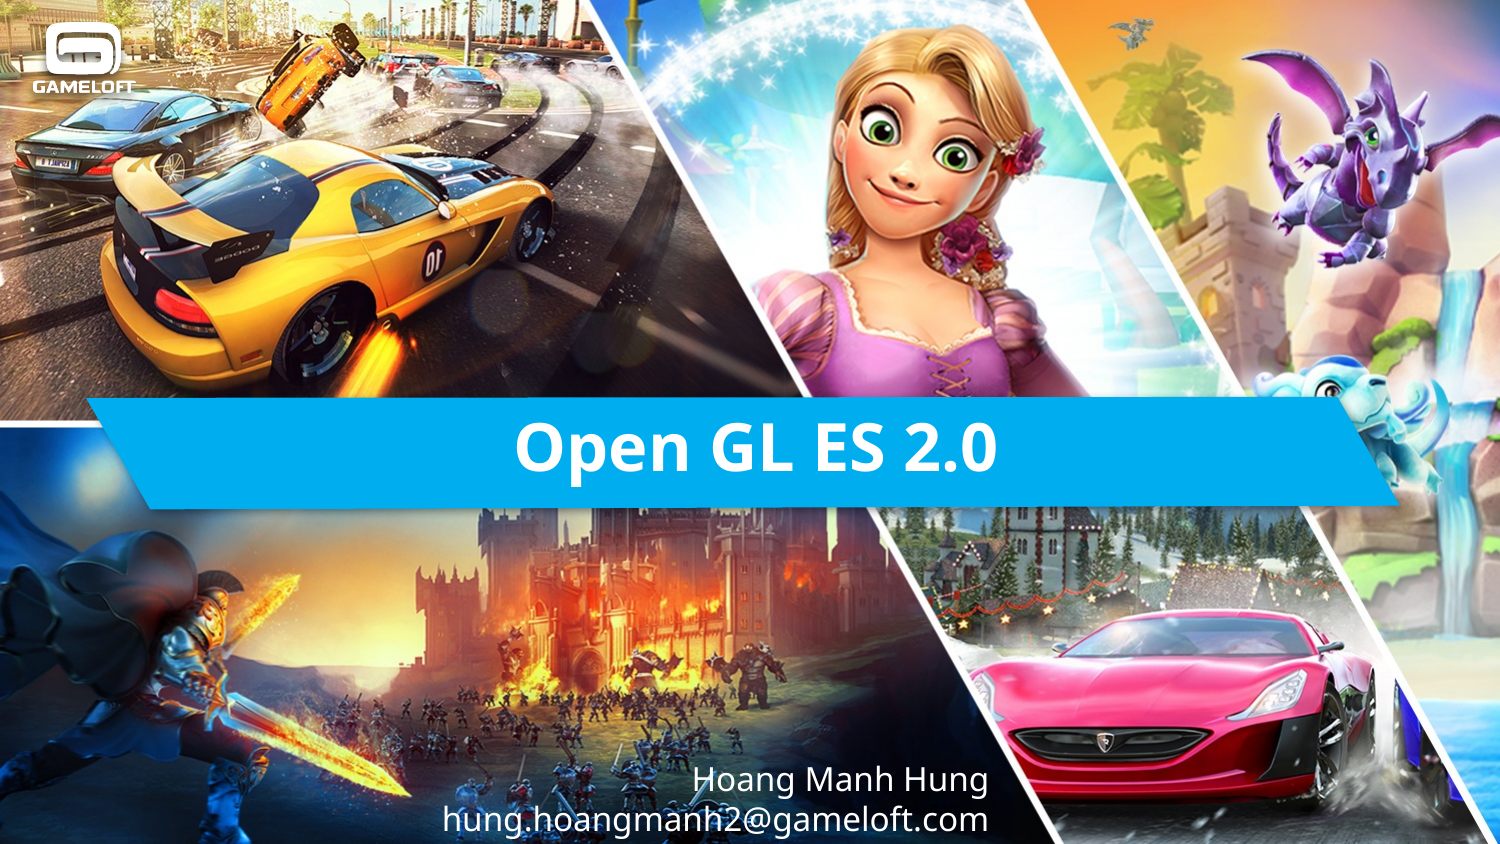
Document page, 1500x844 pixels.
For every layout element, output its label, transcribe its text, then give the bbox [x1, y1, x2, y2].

text_box [84, 394, 1402, 512]
title Open GL ES 2.0 [212, 397, 1300, 497]
picture [0, 0, 1500, 844]
text_box Hoang Manh Hung hung.hoangmanh2@gameloft.com [426, 750, 1005, 844]
